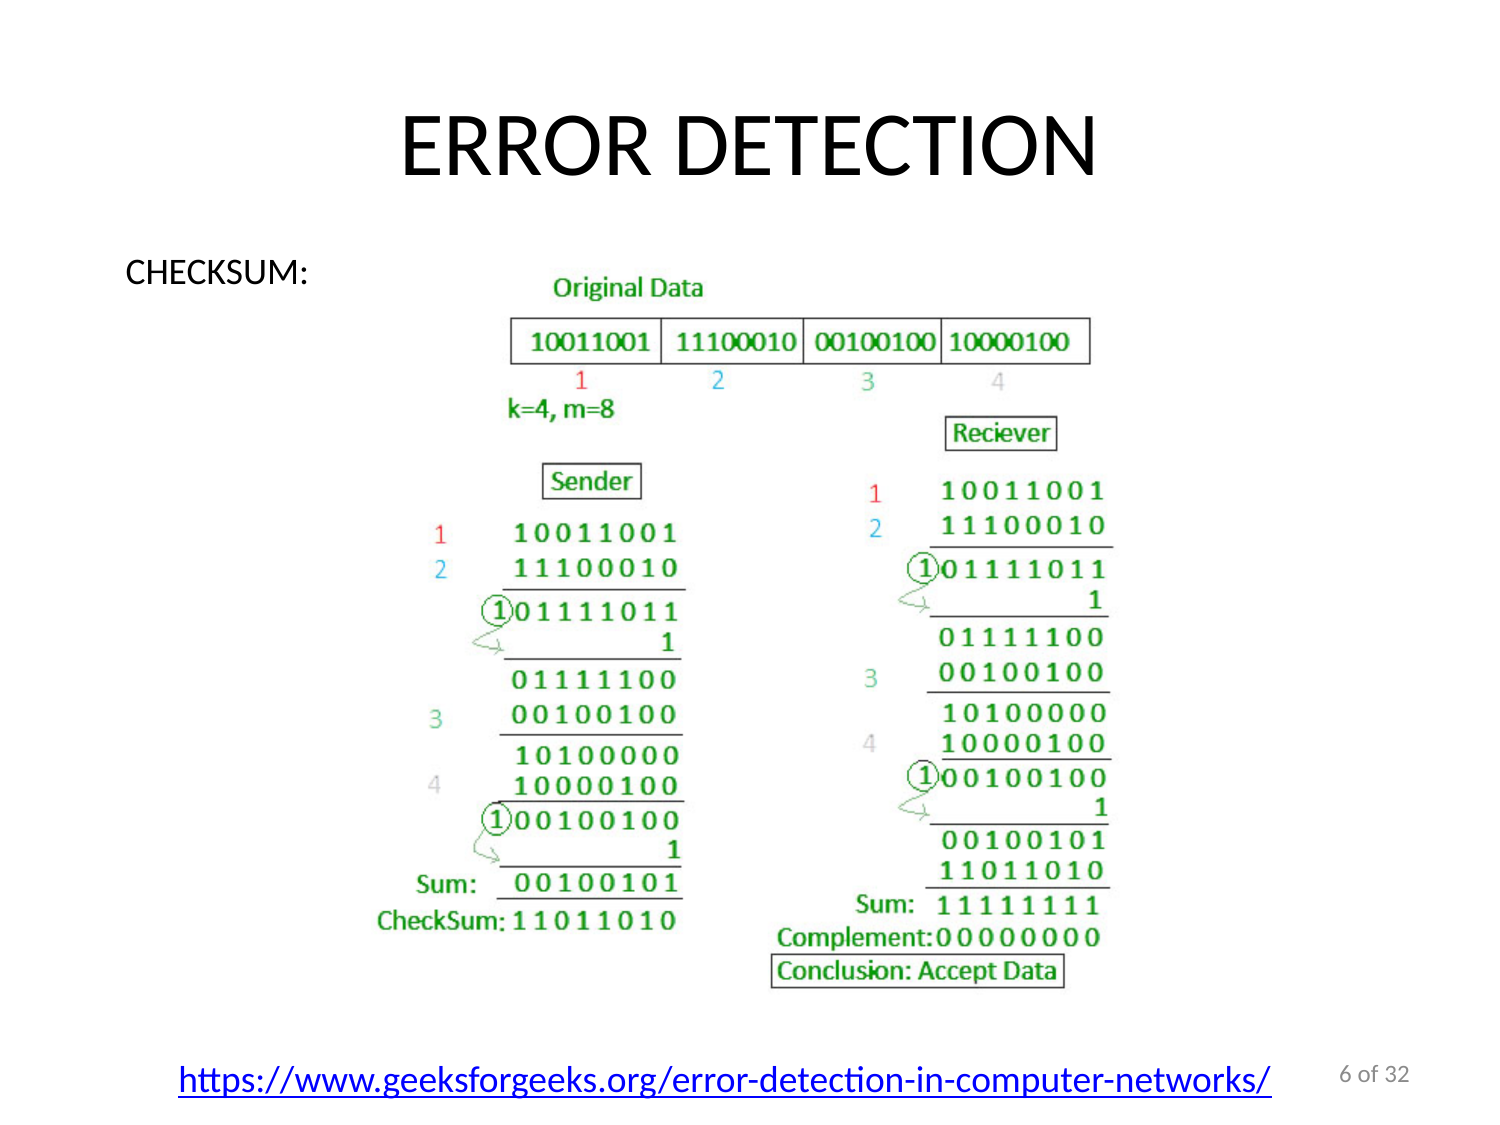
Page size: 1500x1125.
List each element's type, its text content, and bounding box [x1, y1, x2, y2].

slide_number 6 of 32 [1074, 1042, 1425, 1103]
text_box https://www.geeksforgeeks.org/error-detection-in-computer-networks/ [163, 1048, 1287, 1108]
title Error Detection [75, 45, 1425, 233]
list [371, 262, 1129, 1006]
text_box Checksum: [110, 239, 324, 300]
